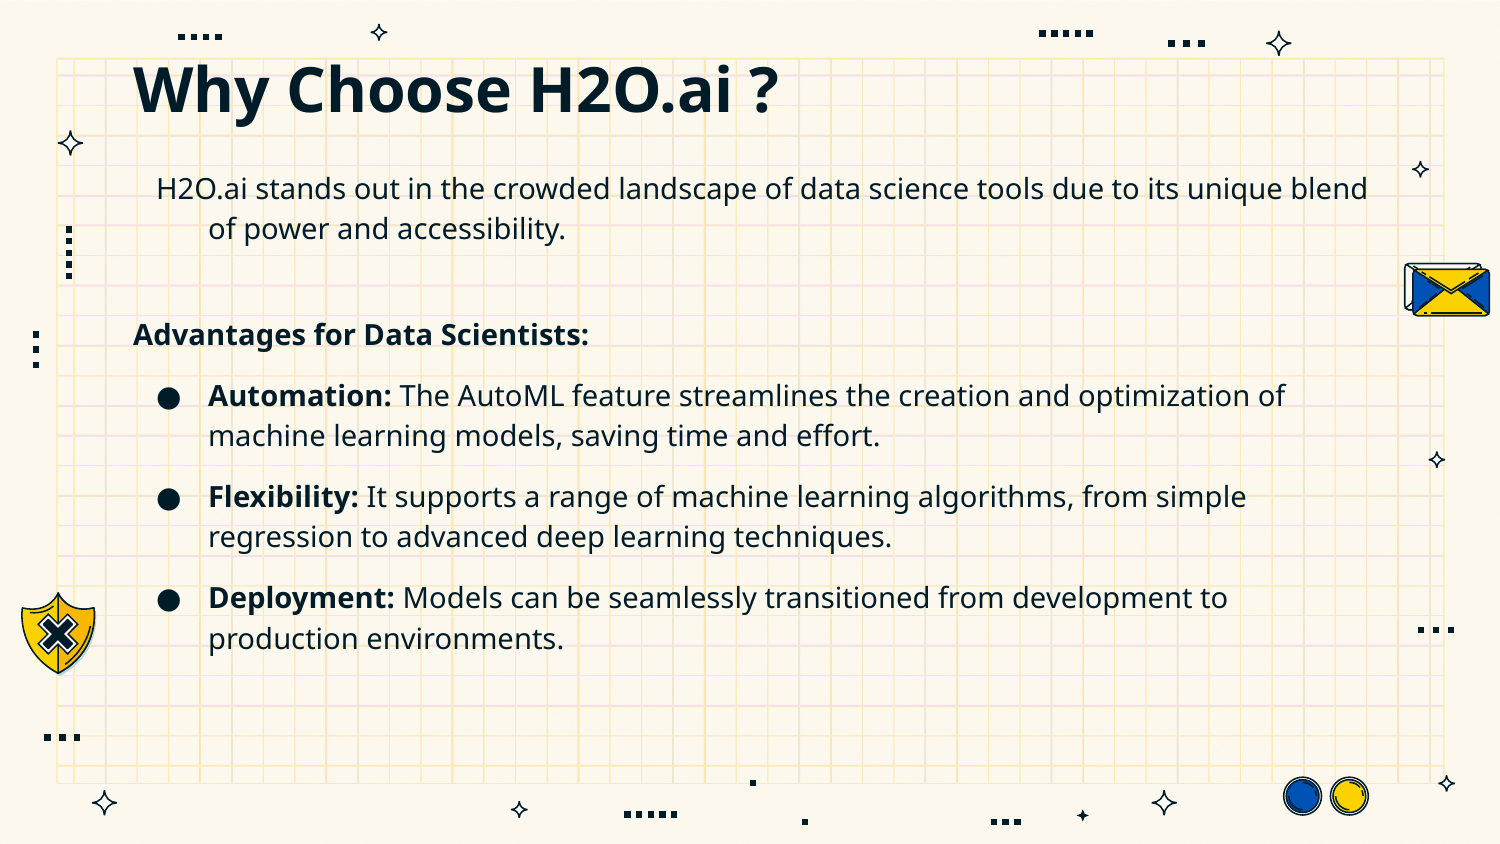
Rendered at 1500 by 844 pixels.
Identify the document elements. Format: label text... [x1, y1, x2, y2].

title Why Choose H2O.ai ? [118, 35, 1382, 130]
subtitle H2O.ai stands out in the crowded landscape of data science tools due to its unique blend of power and accessibility. [118, 150, 1414, 245]
subtitle Advantages for Data Scientists: Automation: The AutoML feature streamlines the creation and optimization of machine learning models, saving time and effort. Flexibility: It supports a range of machine learning algorithms, from simple regression to advanced deep learning techniques. Deployment: Models can be seamlessly transitioned from development to production environments. [118, 296, 1382, 663]
